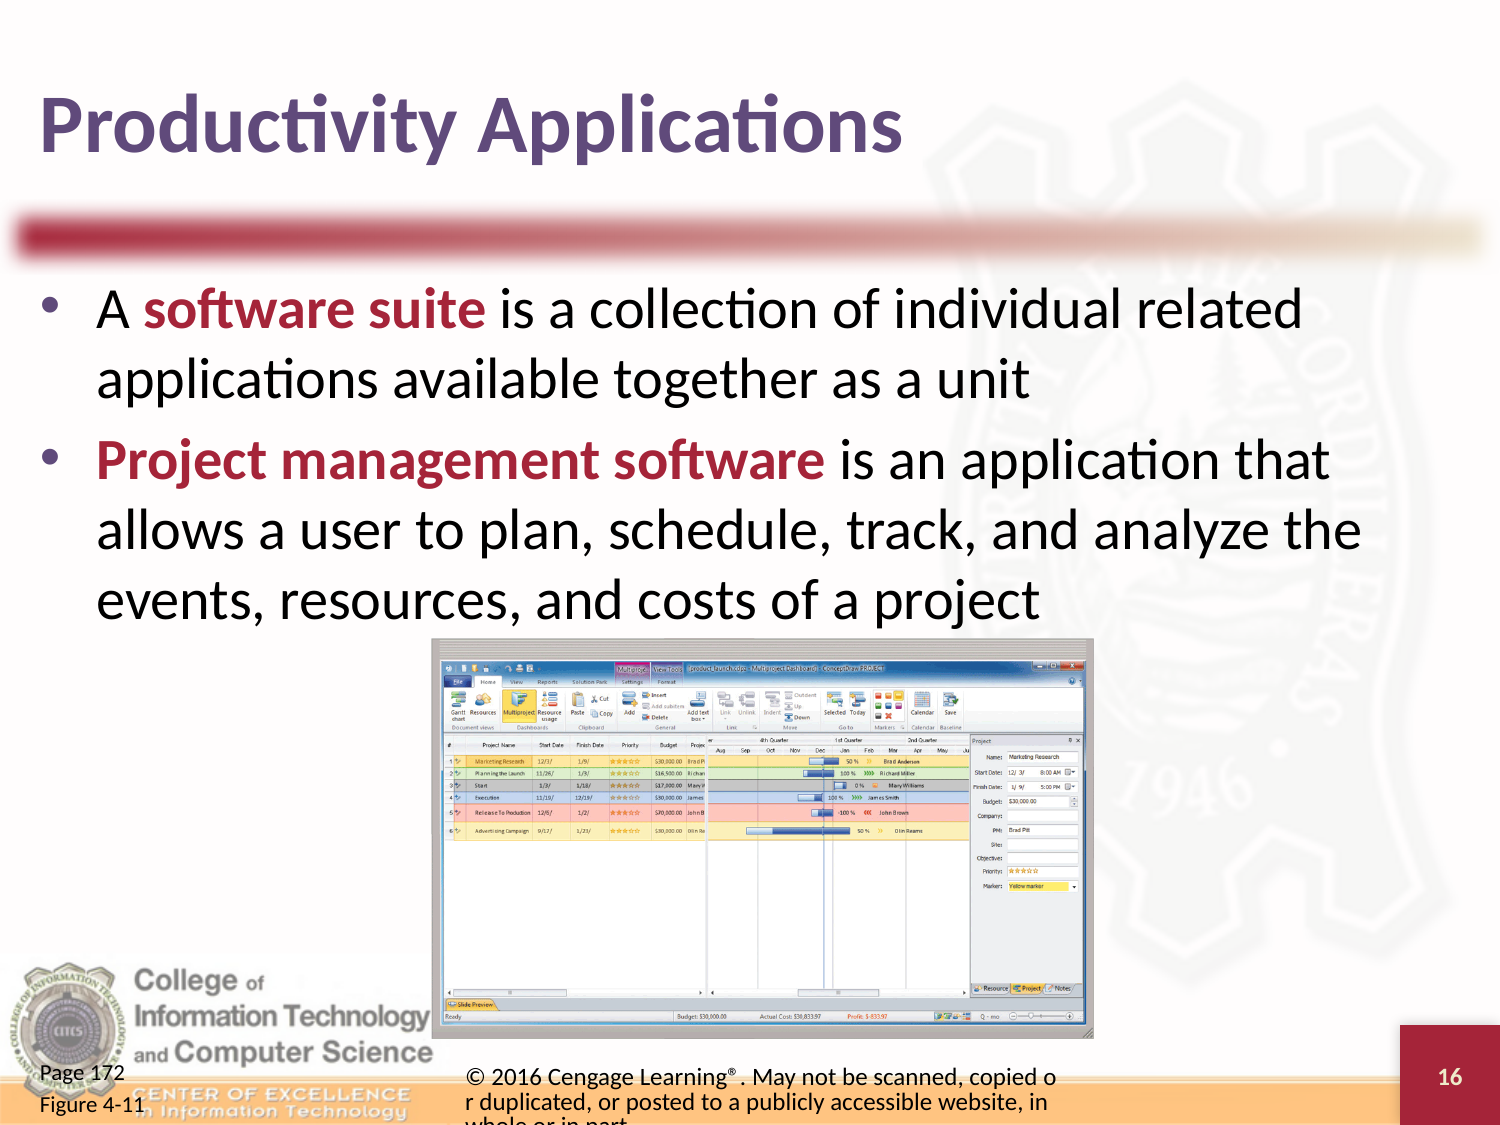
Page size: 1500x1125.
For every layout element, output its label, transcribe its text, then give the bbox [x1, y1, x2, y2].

title Productivity Applications [24, 24, 1475, 213]
slide_number 16 [1400, 1025, 1500, 1125]
picture [430, 638, 1094, 1040]
footer © 2016 Cengage Learning®. May not be scanned, copied or duplicated, or posted to a publicly accessible website, in whole or in part. [450, 1048, 1075, 1113]
list Page 172 Figure 4-11 [24, 1050, 300, 1125]
list A software suite is a collection of individual related applications available together as a unit Project management software is an application that allows a user to plan, schedule, track, and analyze the events, resources, and costs of a project [24, 262, 1475, 1025]
